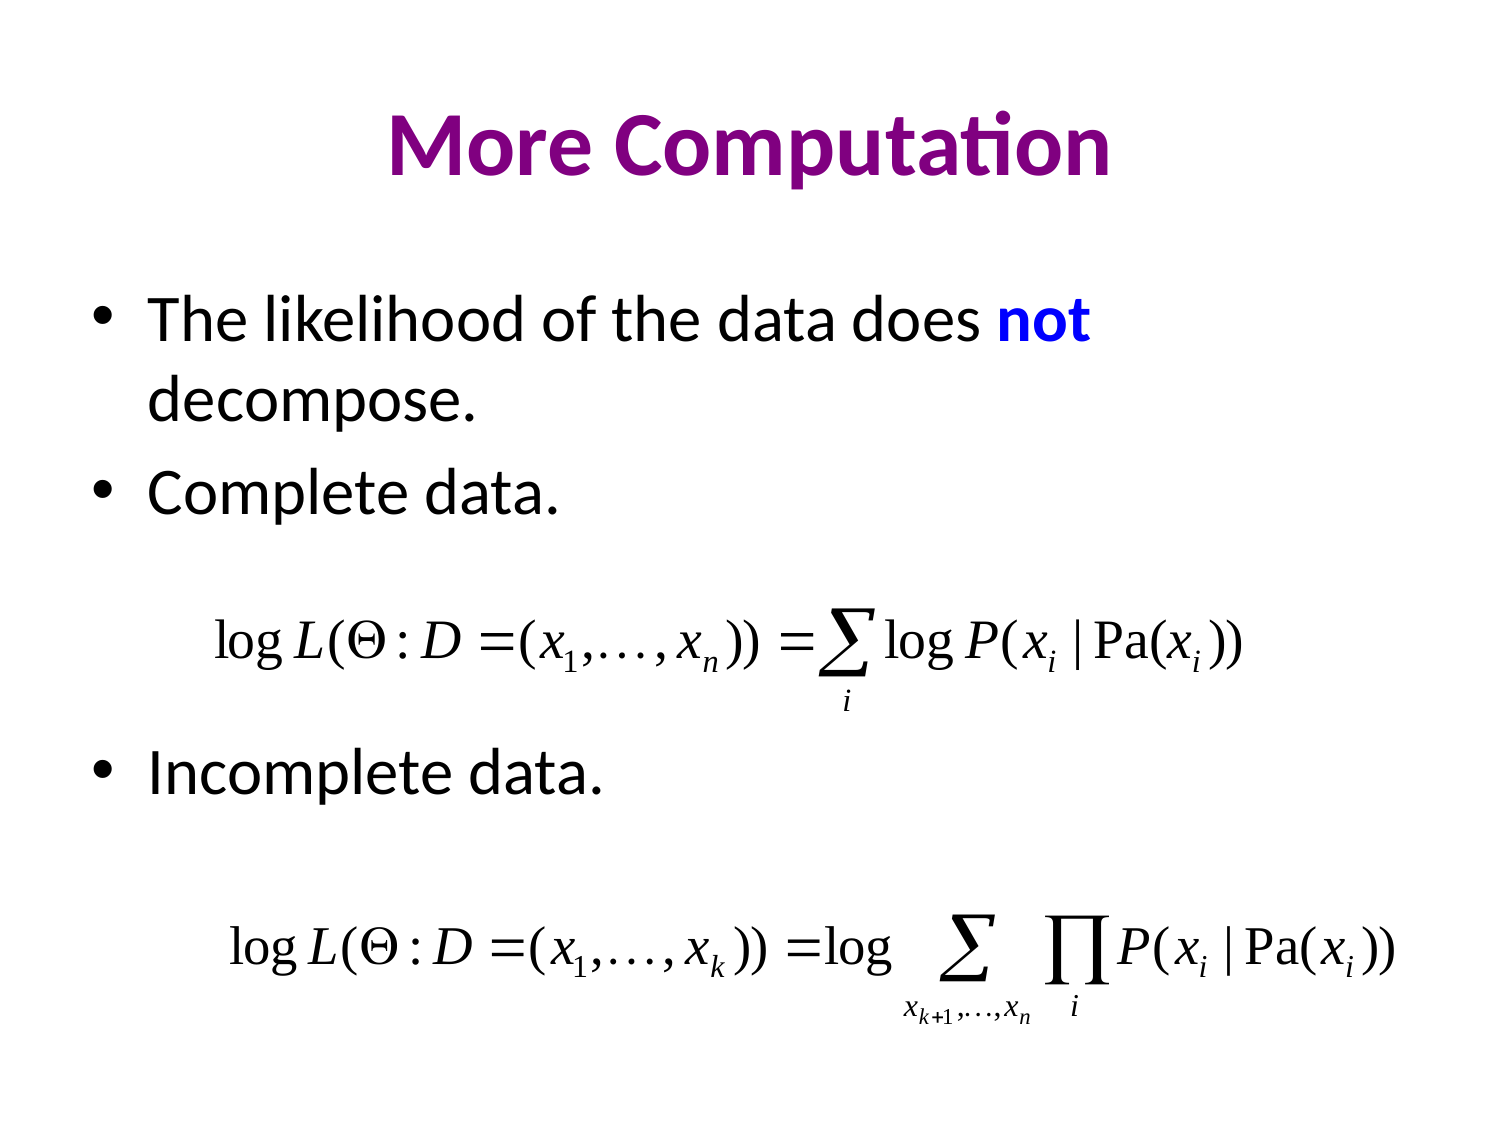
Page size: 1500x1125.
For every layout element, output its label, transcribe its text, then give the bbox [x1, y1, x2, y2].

list The likelihood of the data does not decompose. Complete data. Incomplete data. [76, 267, 1352, 835]
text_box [206, 597, 1254, 724]
title More Computation [75, 45, 1425, 233]
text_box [221, 904, 1408, 1037]
